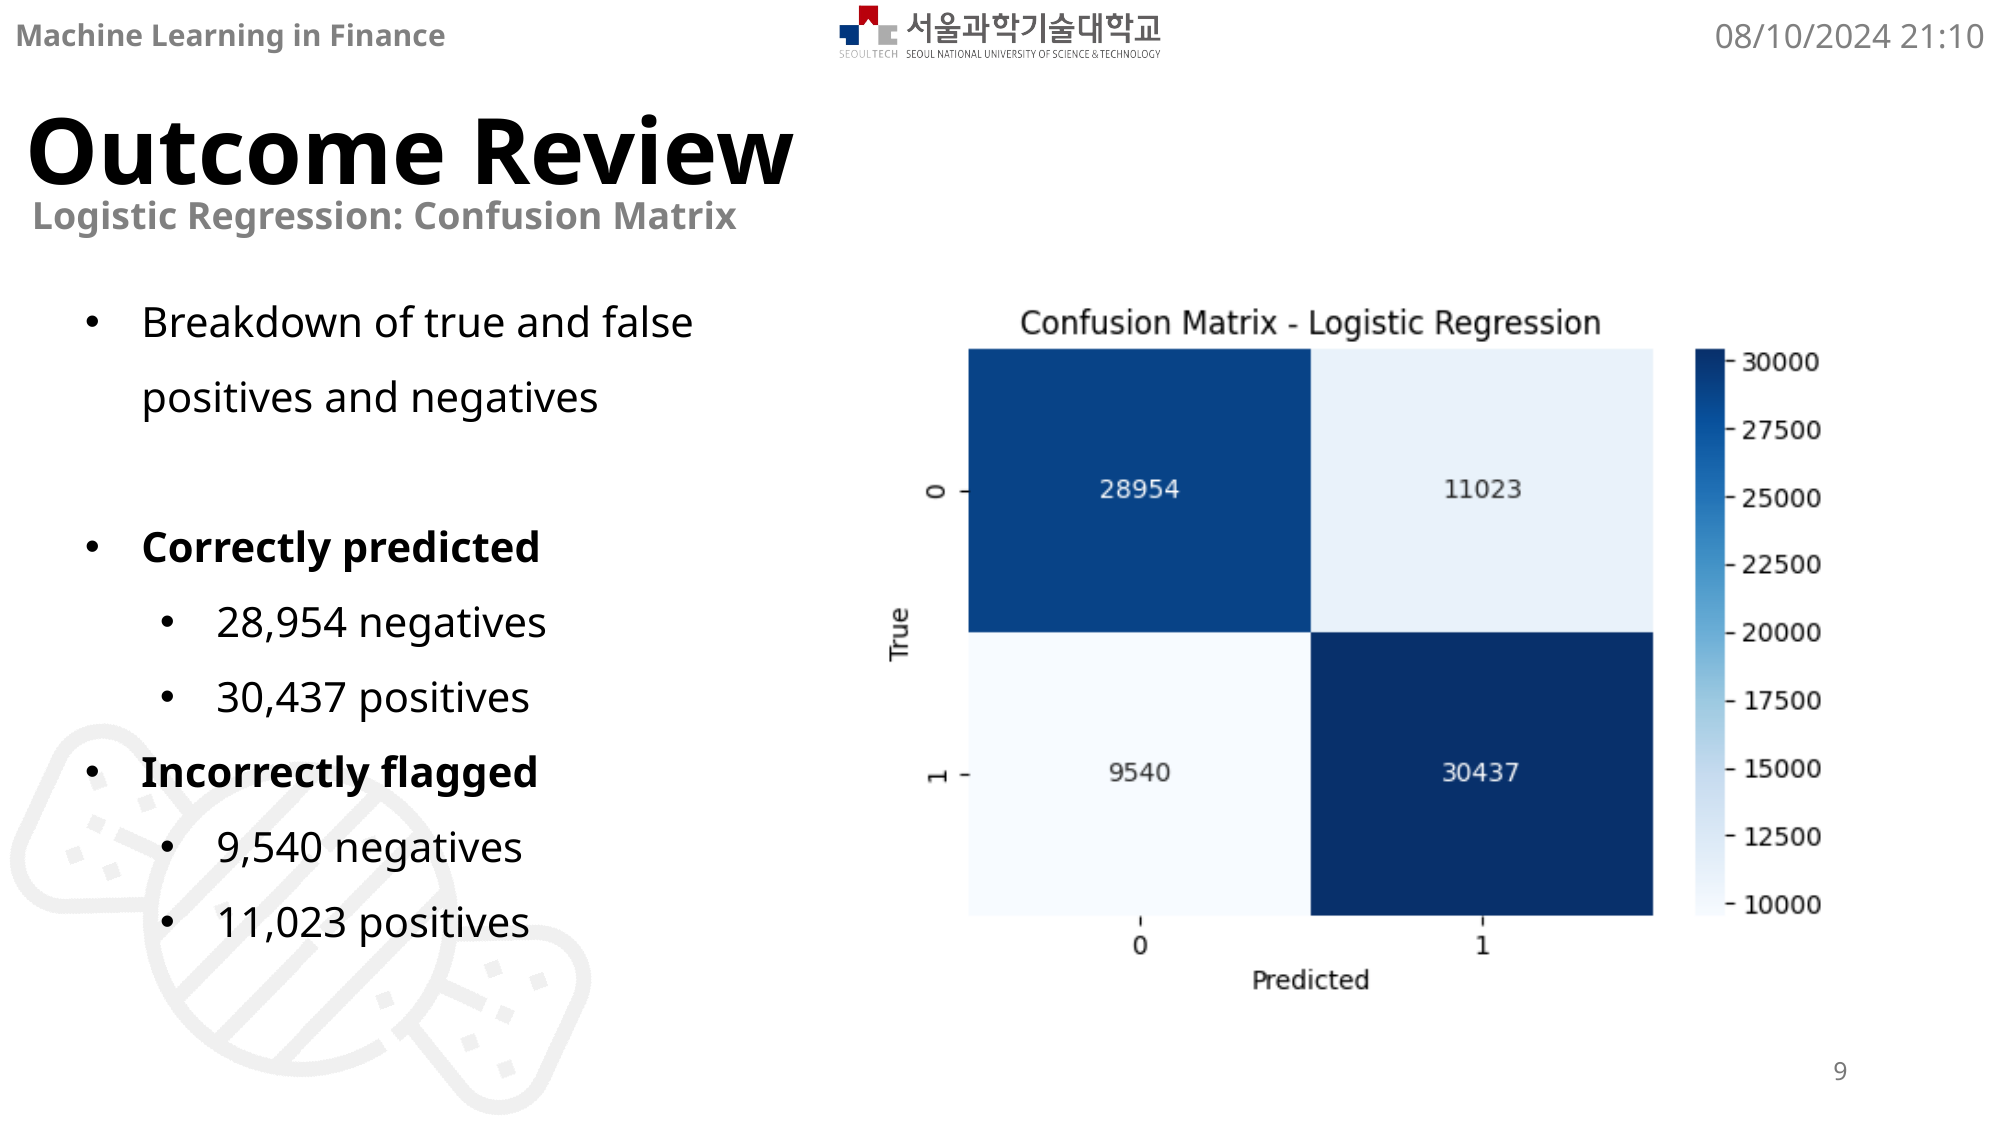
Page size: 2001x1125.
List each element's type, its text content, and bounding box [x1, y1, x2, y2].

picture [837, 2, 1163, 60]
text_box Breakdown of true and false positives and negatives Correctly predicted 28,954 negatives 30,437 positives Incorrectly flagged 9,540 negatives 11,023 positives [70, 263, 800, 954]
text_box Outcome Review [10, 76, 1964, 234]
picture [830, 260, 1935, 998]
text_box Logistic Regression: Confusion Matrix [17, 184, 1902, 245]
slide_number 9 [1412, 1042, 1863, 1103]
